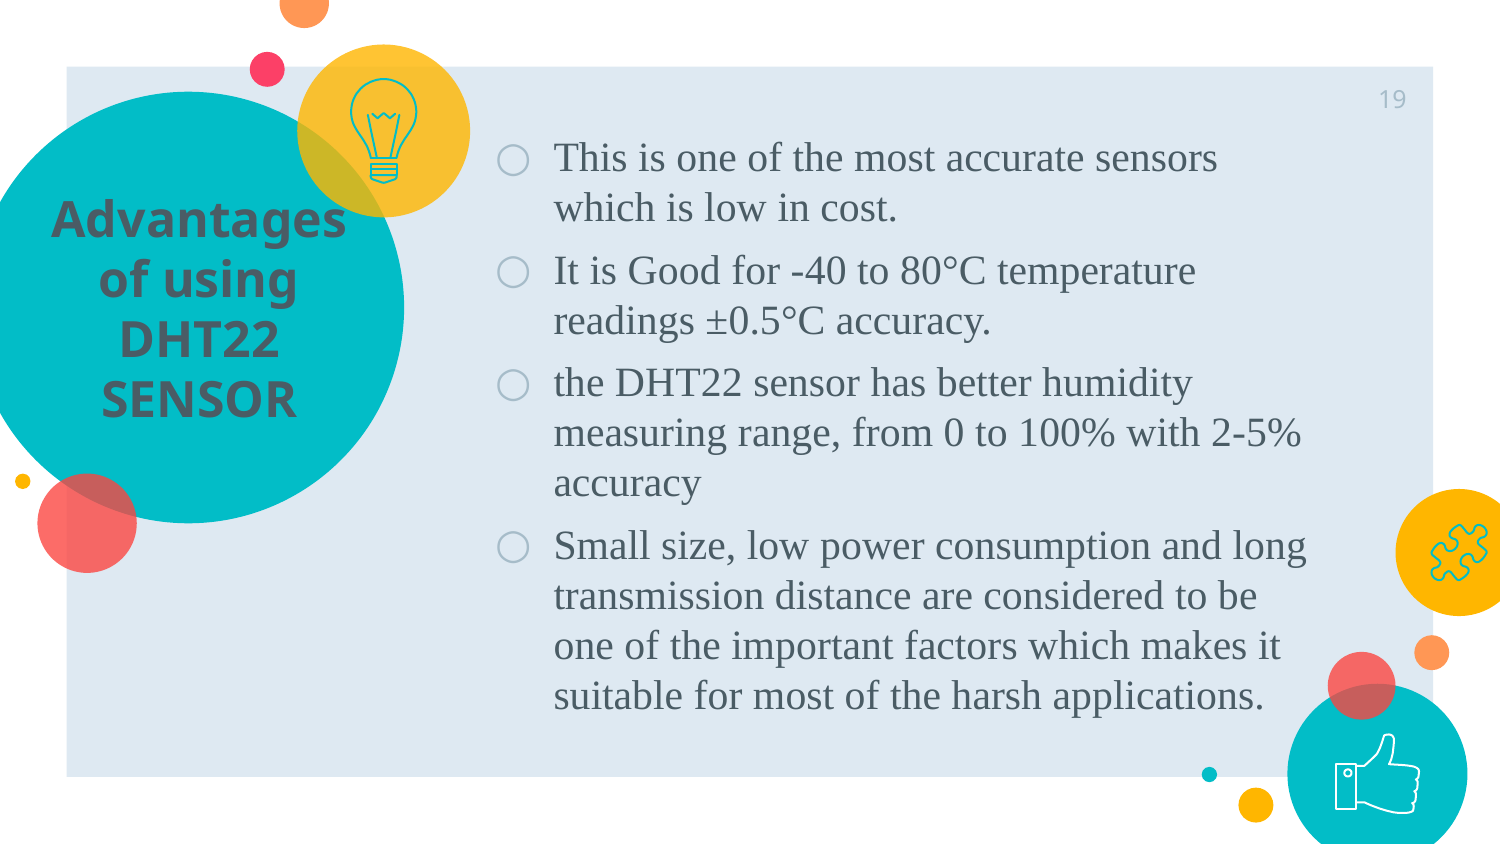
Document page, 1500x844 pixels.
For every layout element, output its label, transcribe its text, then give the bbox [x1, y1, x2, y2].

list This is one of the most accurate sensors which is low in cost. It is Good for -40 to 80°C temperature readings ±0.5°C accuracy. the DHT22 sensor has better humidity measuring range, from 0 to 100% with 2-5% accuracy Small size, low power consumption and long transmission distance are considered to be one of the important factors which makes it suitable for most of the harsh applications. [463, 114, 1332, 651]
title Advantages of using DHT22 SENSOR [23, 91, 375, 524]
slide_number 19 [1331, 68, 1422, 134]
